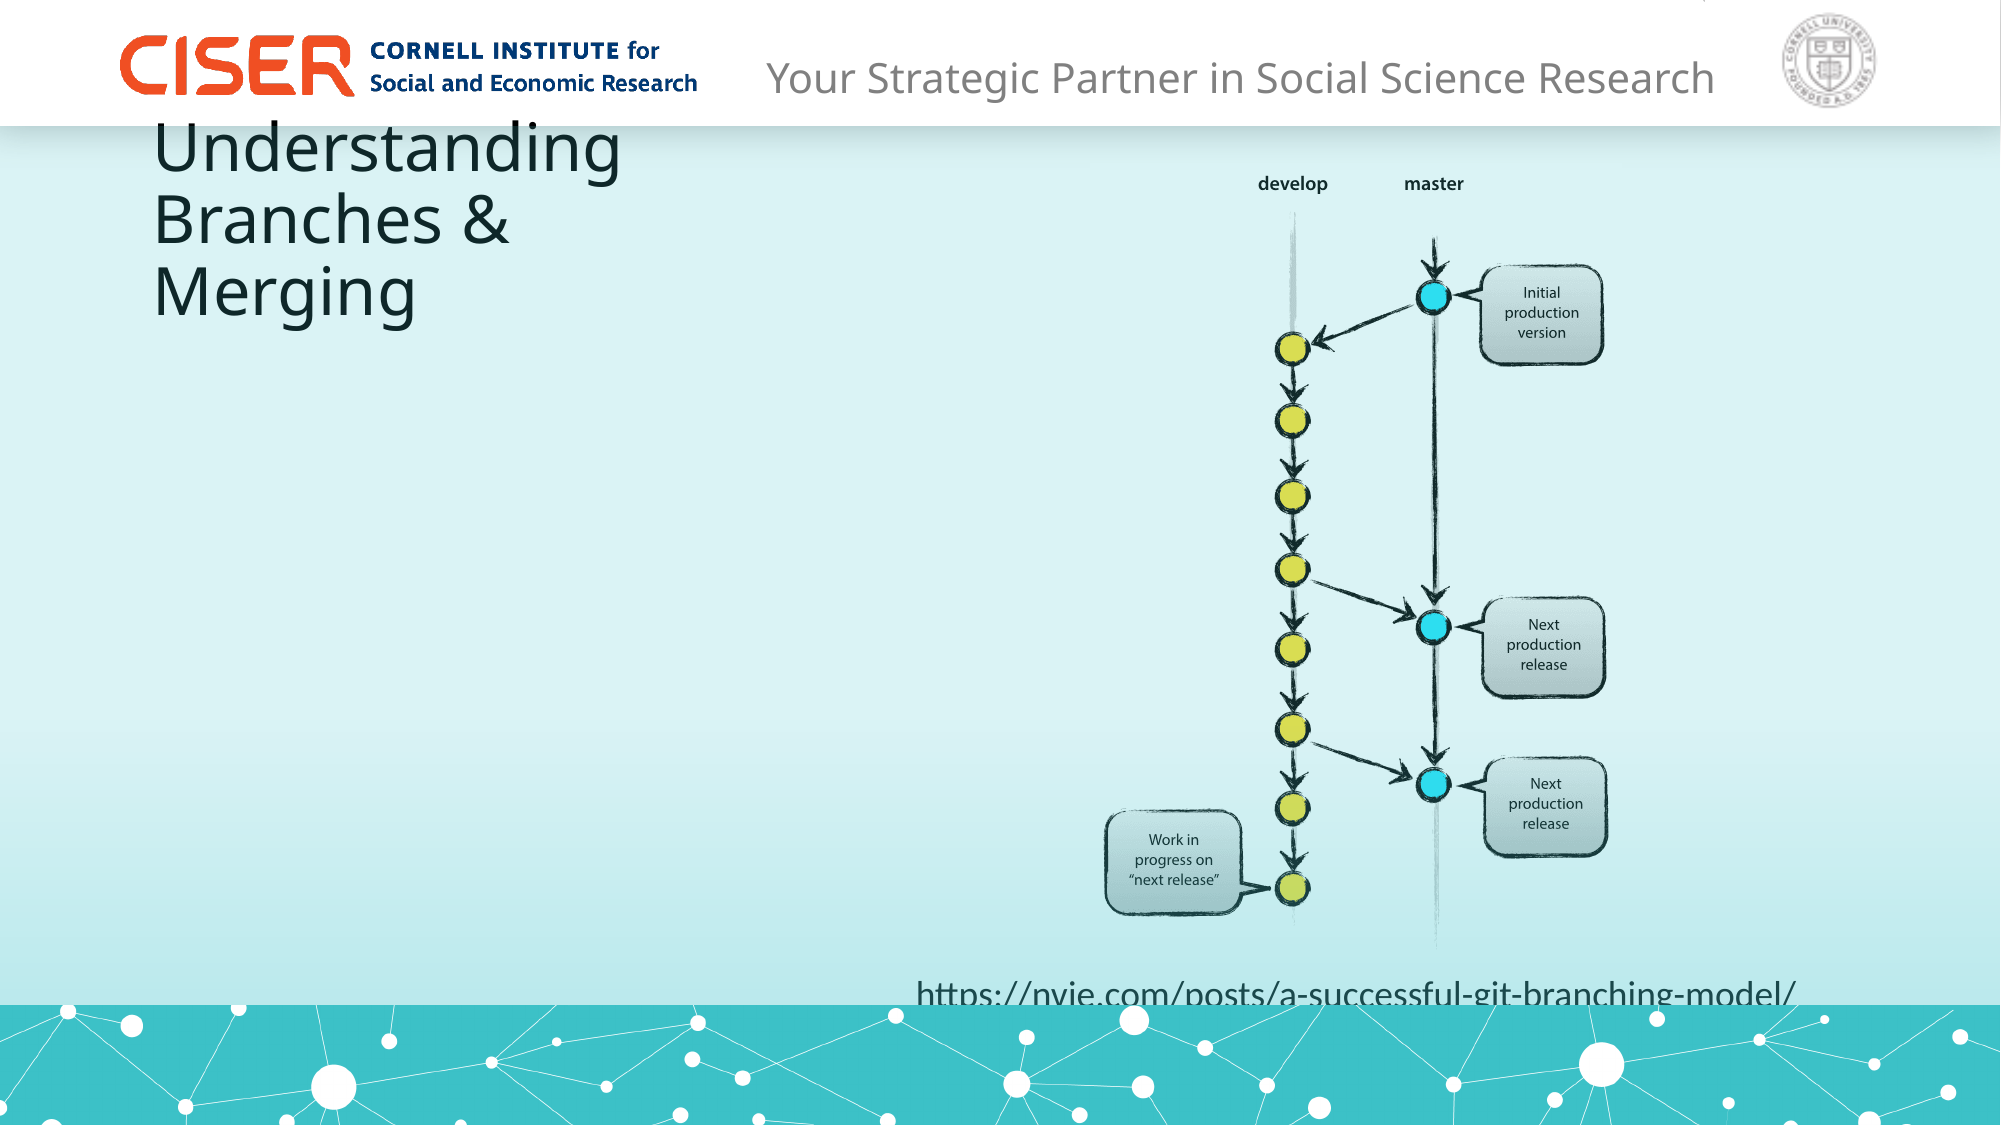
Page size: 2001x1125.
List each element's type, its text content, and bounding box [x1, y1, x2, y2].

picture [53, 0, 763, 125]
picture [956, 163, 1757, 963]
text_box [0, 125, 2000, 1005]
picture [0, 1005, 2000, 1125]
title Understanding Branches & Merging [137, 75, 783, 125]
